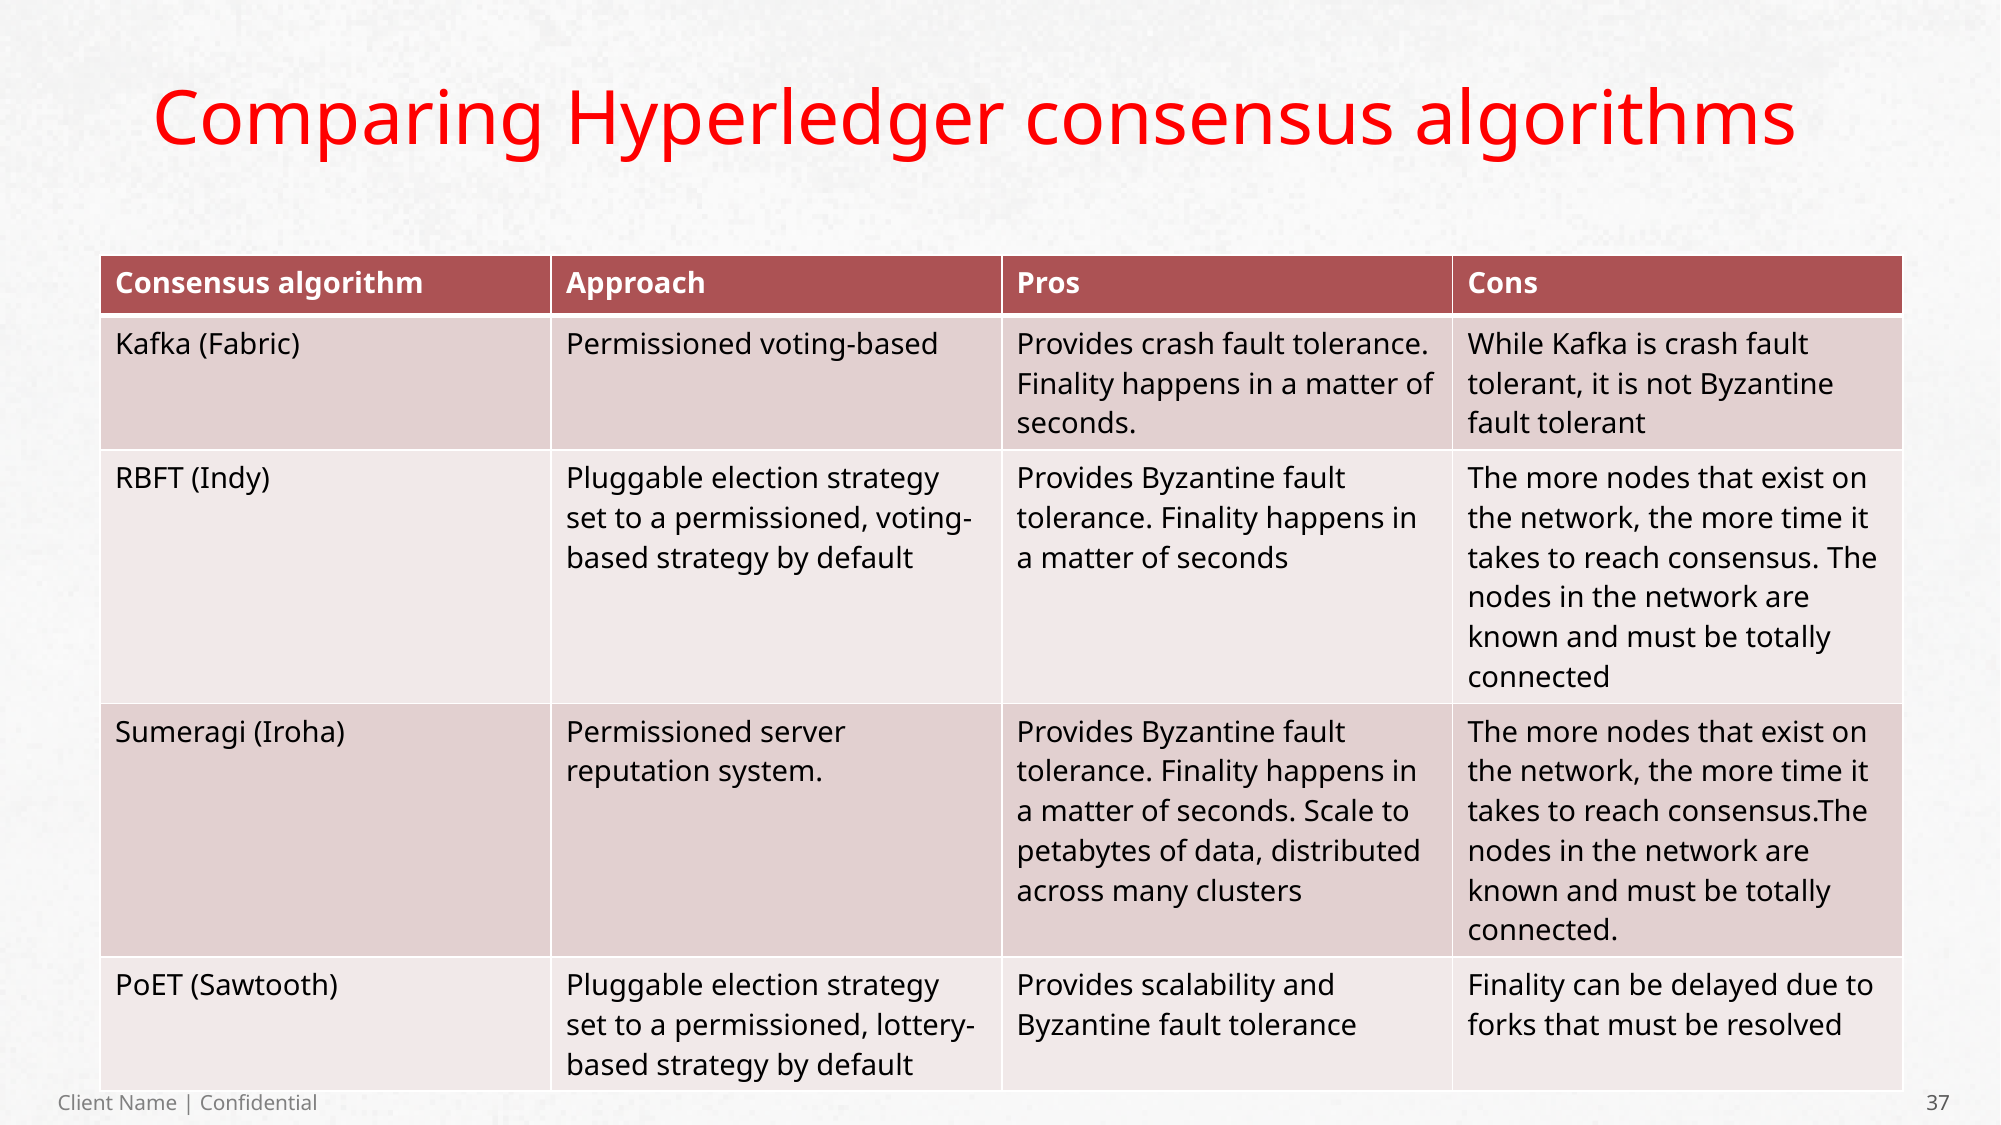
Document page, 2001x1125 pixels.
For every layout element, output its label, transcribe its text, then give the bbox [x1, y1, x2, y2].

table_header Cons [1453, 256, 1902, 313]
table_cell Provides crash fault tolerance. Finality happens in a matter of seconds. [1003, 318, 1452, 449]
picture [0, 0, 2001, 1125]
table_cell Kafka (Fabric) [101, 318, 550, 449]
table_cell Finality can be delayed due to forks that must be resolved [1453, 958, 1902, 1090]
table_header Consensus algorithm [101, 256, 550, 313]
table_cell Provides scalability and Byzantine fault tolerance [1003, 958, 1452, 1090]
table_cell Pluggable election strategy set to a permissioned, voting-based strategy by default [552, 451, 1001, 703]
list Comparing Hyperledger consensus algorithms [77, 56, 1904, 185]
table_cell Permissioned server reputation system. [552, 704, 1001, 956]
table_cell Pluggable election strategy set to a permissioned, lottery-based strategy by default [552, 958, 1001, 1090]
table_cell PoET (Sawtooth) [101, 958, 550, 1090]
table_header Pros [1003, 256, 1452, 313]
table_cell Permissioned voting-based [552, 318, 1001, 449]
table_cell Sumeragi (Iroha) [101, 704, 550, 956]
table_cell The more nodes that exist on the network, the more time it takes to reach consensus.The nodes in the network are known and must be totally connected. [1453, 704, 1902, 956]
table_cell The more nodes that exist on the network, the more time it takes to reach consensus. The nodes in the network are known and must be totally connected [1453, 451, 1902, 703]
table_header Approach [552, 256, 1001, 313]
table_cell Provides Byzantine fault tolerance. Finality happens in a matter of seconds [1003, 451, 1452, 703]
table_cell Provides Byzantine fault tolerance. Finality happens in a matter of seconds. Scale to petabytes of data, distributed across many clusters [1003, 704, 1452, 956]
table_cell While Kafka is crash fault tolerant, it is not Byzantine fault tolerant [1453, 318, 1902, 449]
table_cell RBFT (Indy) [101, 451, 550, 703]
